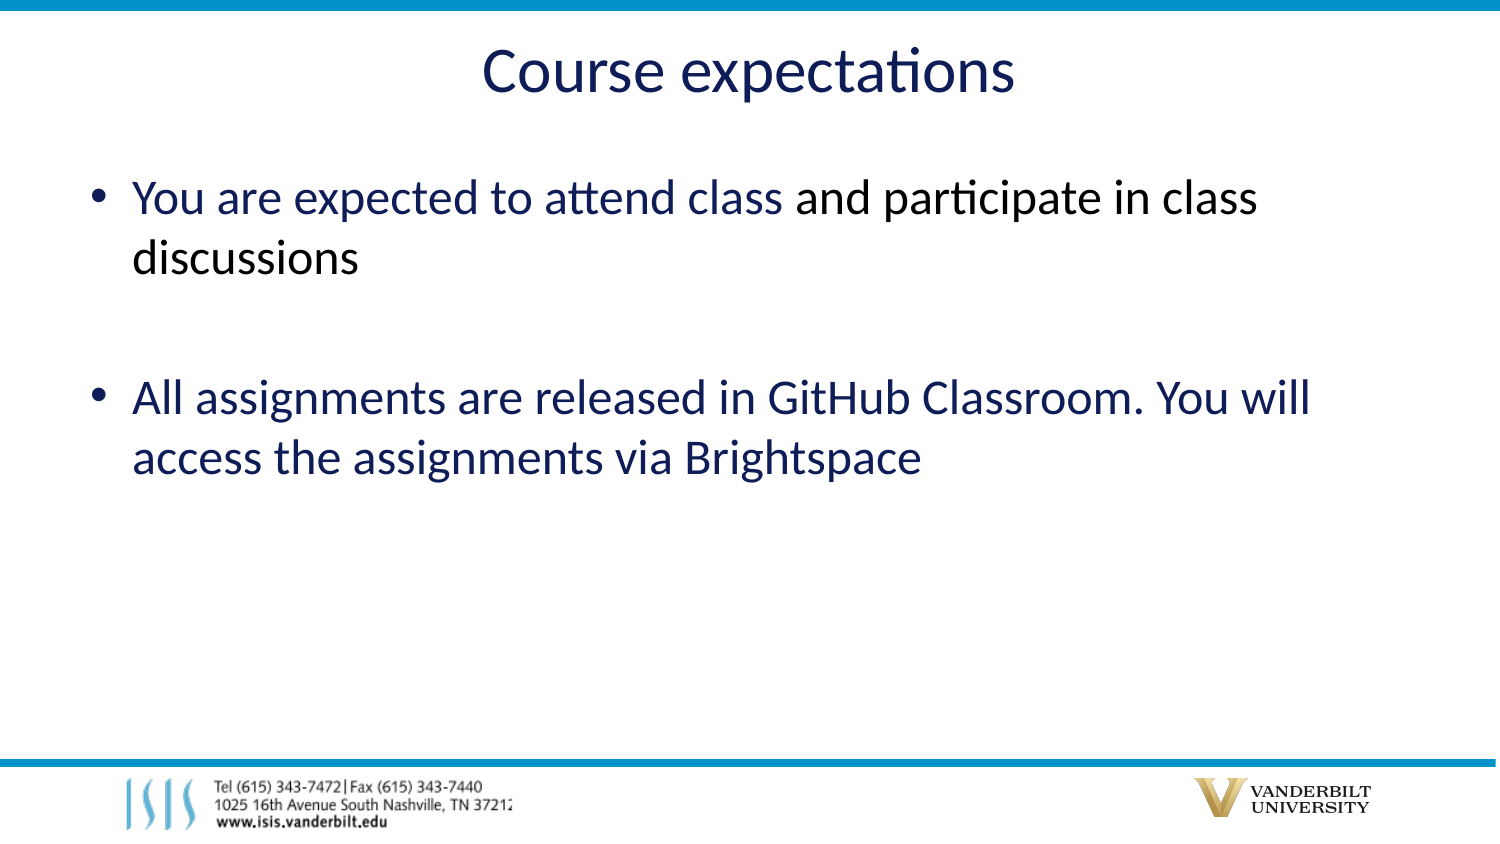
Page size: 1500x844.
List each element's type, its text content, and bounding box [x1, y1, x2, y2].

list You are expected to attend class​ and participate in class discussions All assignments are released in GitHub Classroom. You will access the assignments via Brightspace [75, 157, 1425, 715]
title Course expectations [75, 19, 1425, 114]
picture [1194, 778, 1371, 817]
